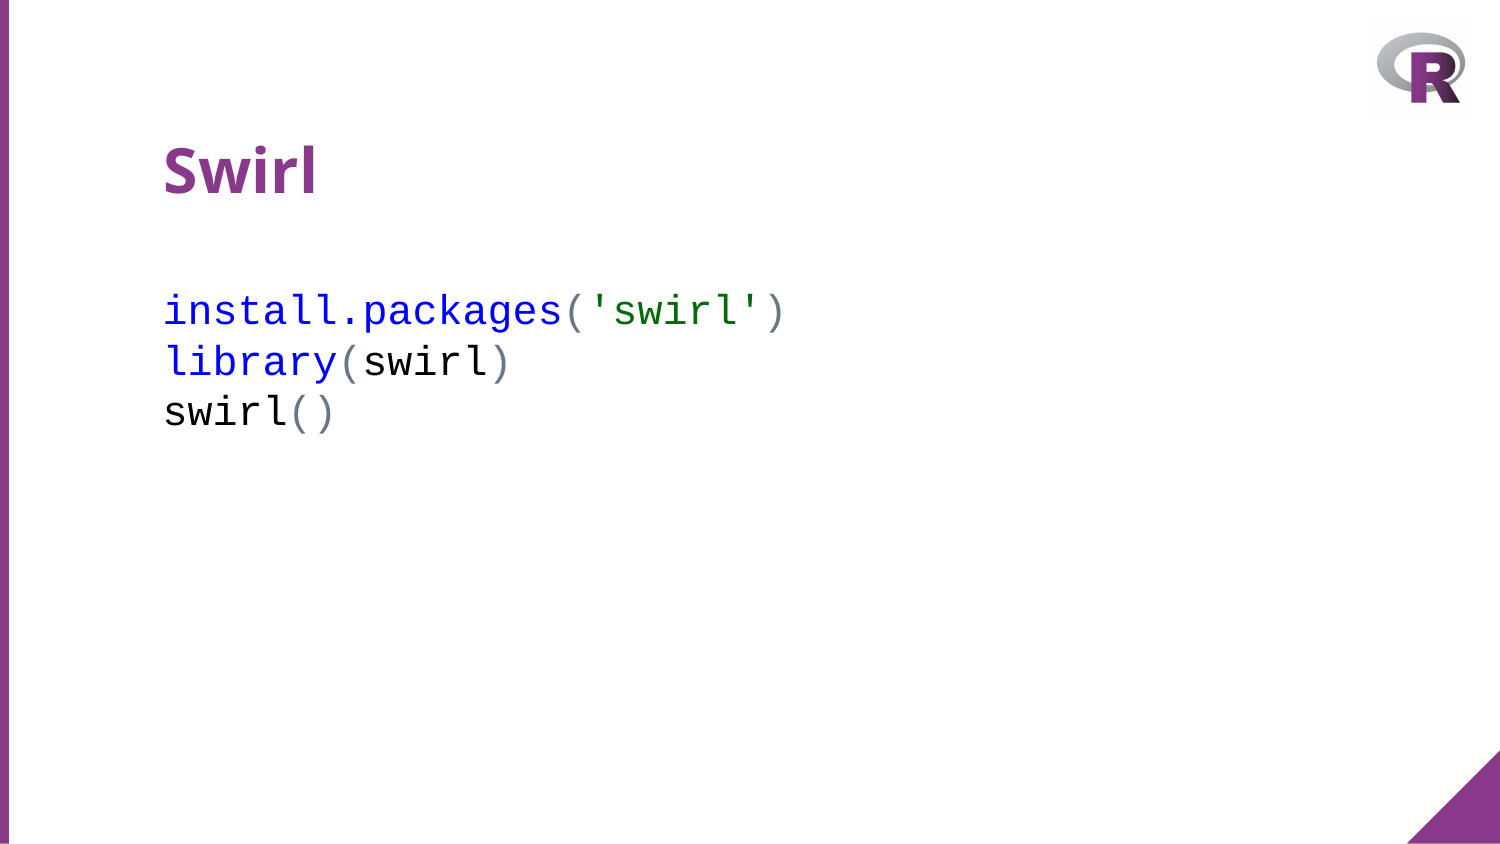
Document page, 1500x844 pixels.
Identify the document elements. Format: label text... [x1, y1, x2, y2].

picture [1367, 14, 1475, 122]
text_box install.packages('swirl') library(swirl) swirl() [147, 268, 1258, 753]
title Swirl [148, 115, 1341, 257]
